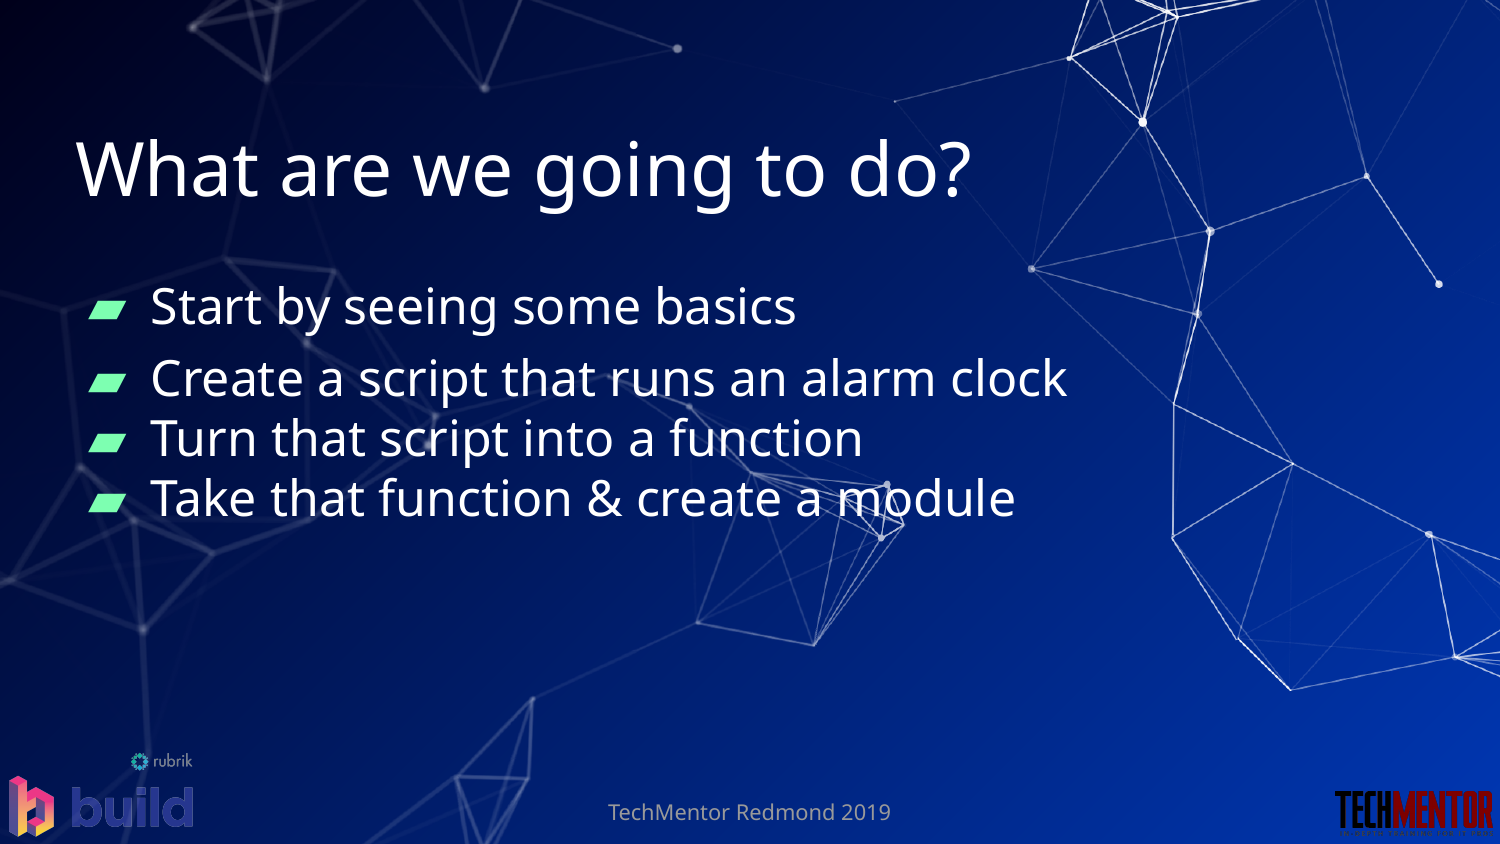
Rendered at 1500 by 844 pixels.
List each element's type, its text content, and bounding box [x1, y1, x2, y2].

list Start by seeing some basics Create a script that runs an alarm clock Turn that script into a function Take that function & create a module [75, 274, 1408, 791]
title What are we going to do? [75, 71, 1064, 212]
picture [0, 0, 1500, 844]
